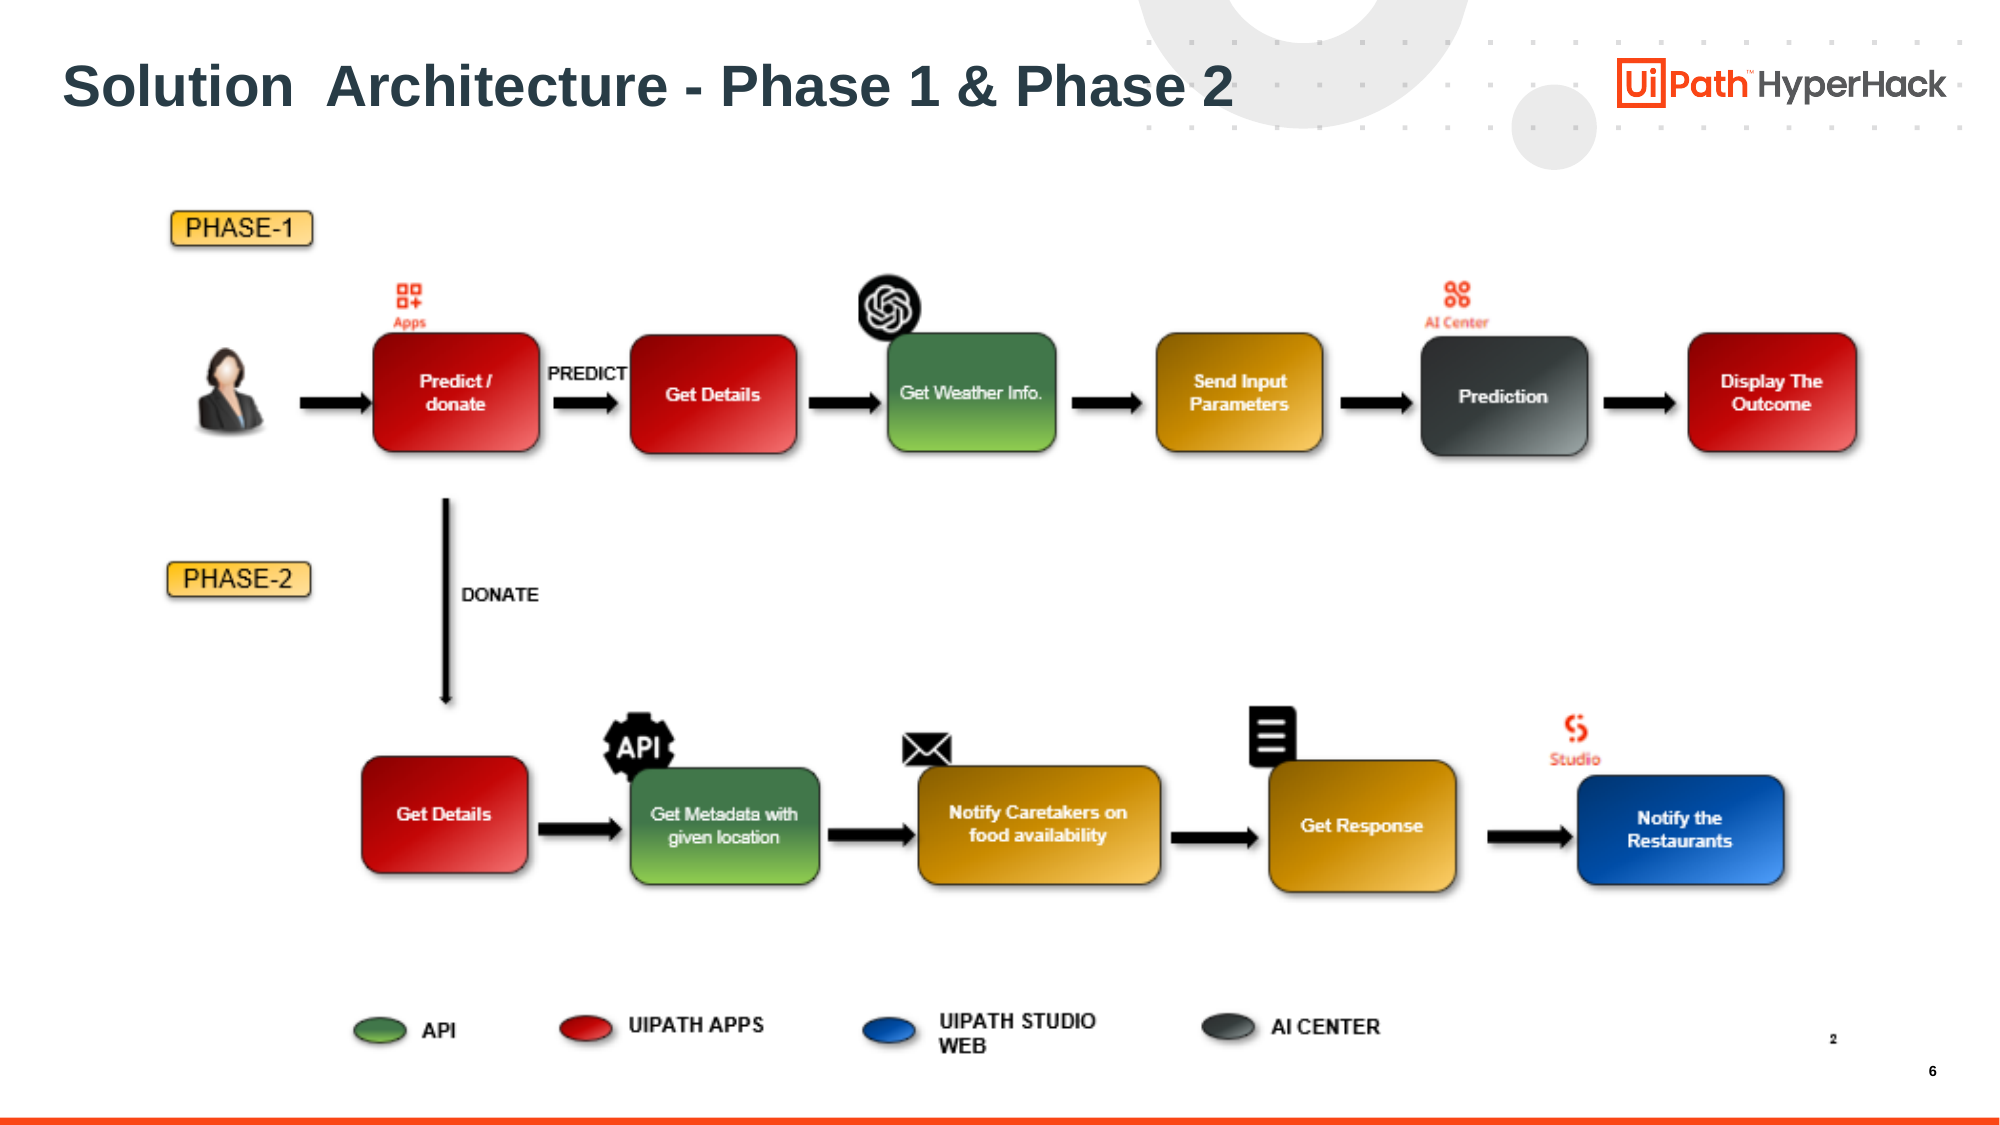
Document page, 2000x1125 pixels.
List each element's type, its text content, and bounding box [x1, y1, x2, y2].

picture [1617, 58, 1947, 108]
title Solution Architecture - Phase 1 & Phase 2 [62, 58, 1495, 172]
picture [147, 184, 1872, 1068]
